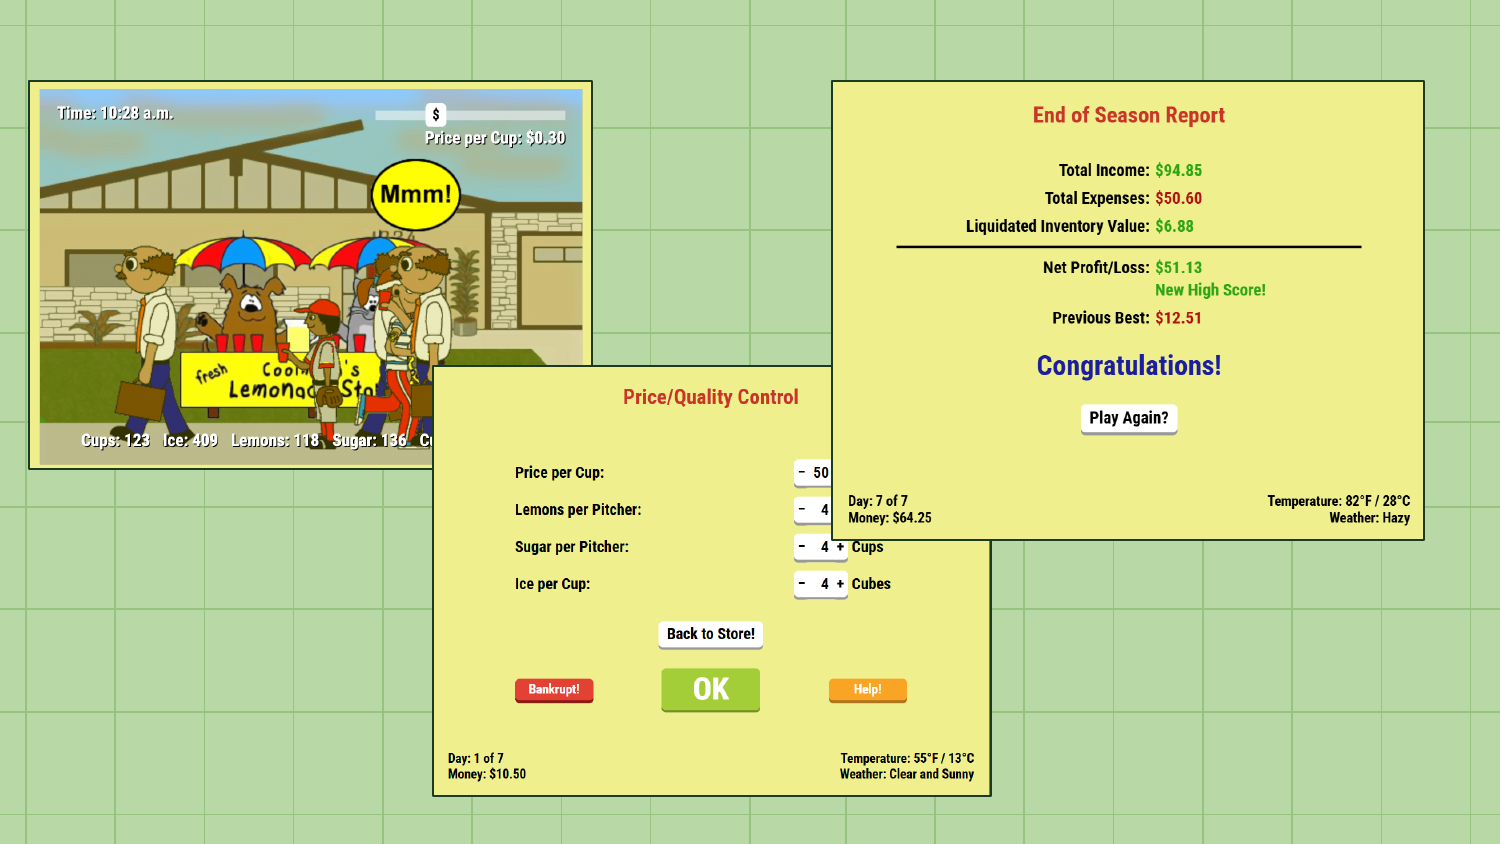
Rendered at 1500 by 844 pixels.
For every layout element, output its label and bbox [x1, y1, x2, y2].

picture [29, 81, 1424, 796]
